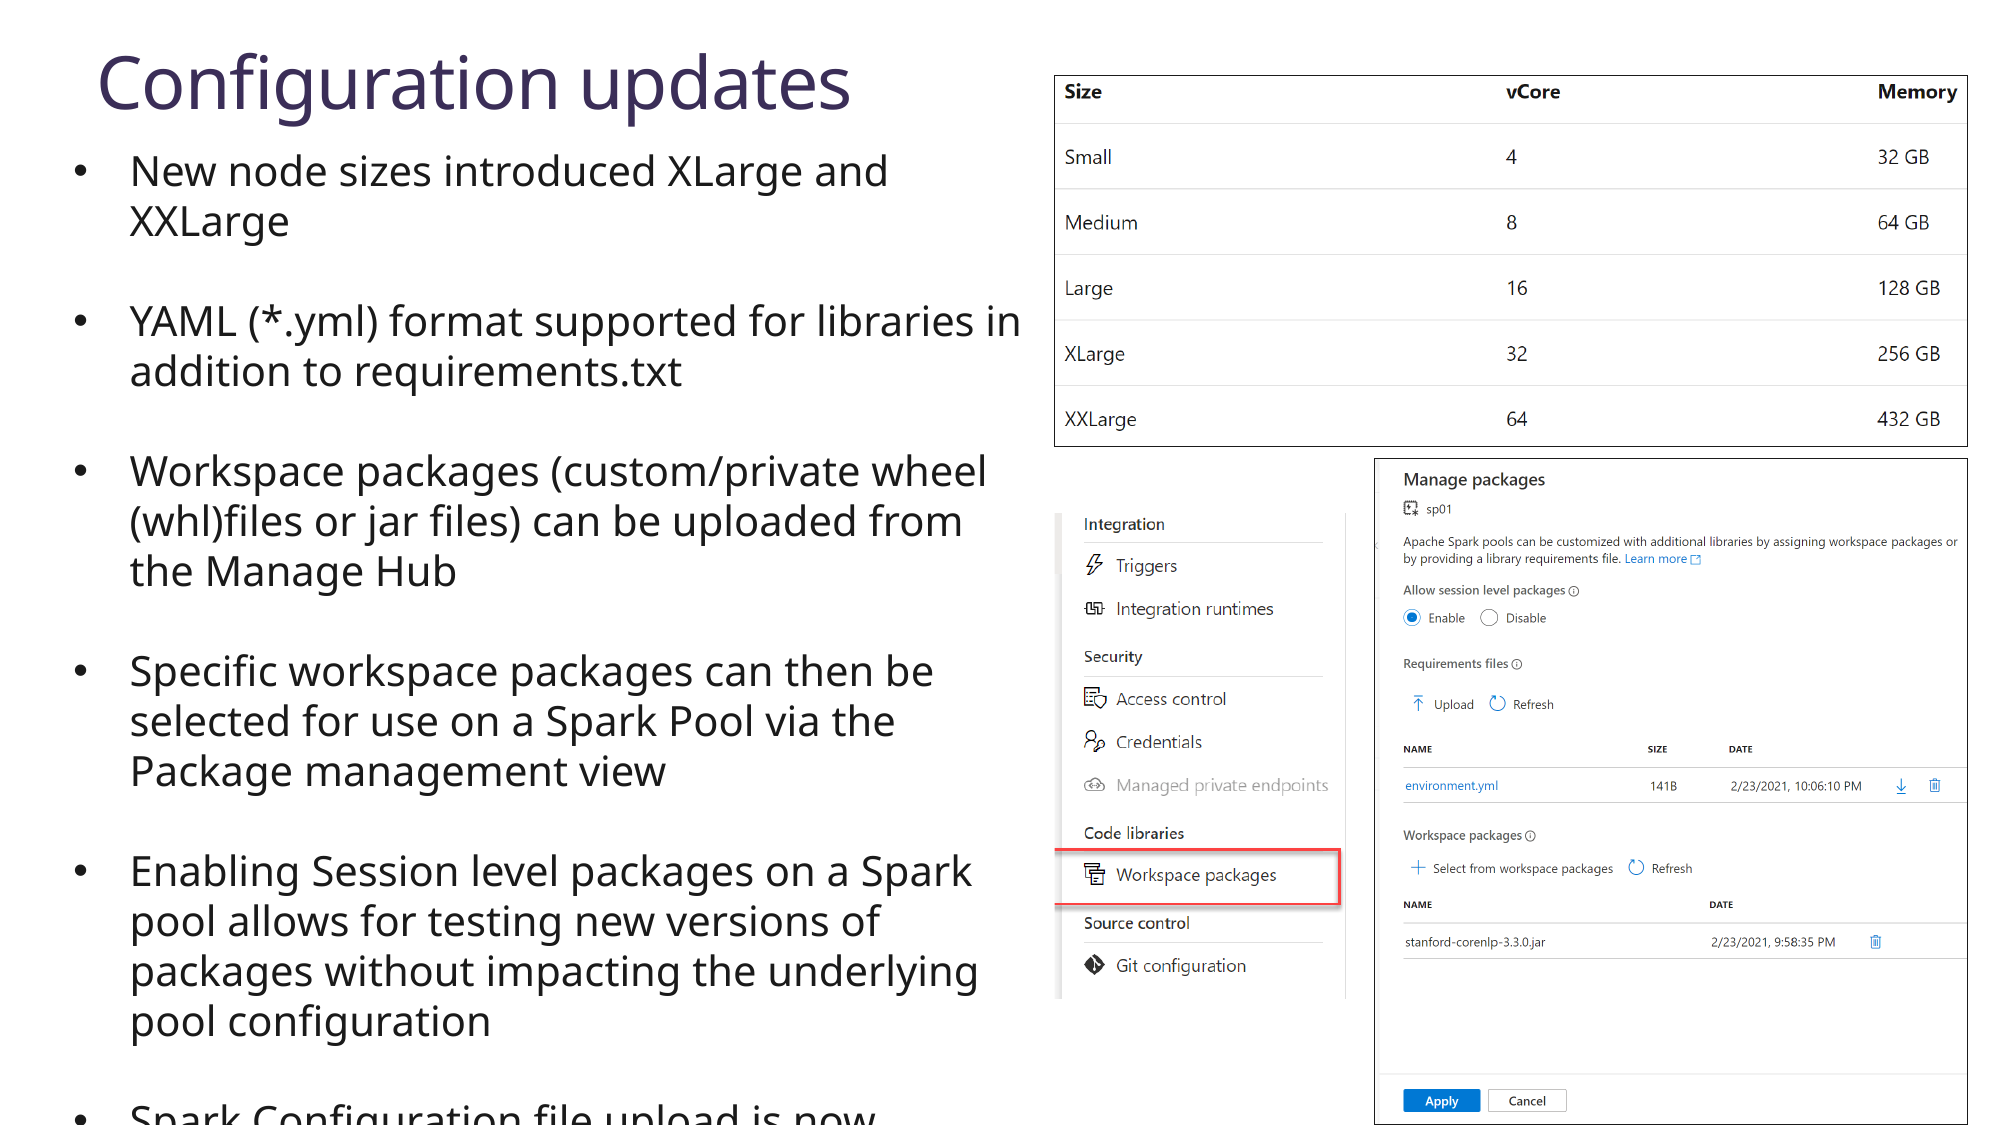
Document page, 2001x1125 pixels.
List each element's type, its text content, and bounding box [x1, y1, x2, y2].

title Configuration updates [96, 35, 1904, 127]
text_box New node sizes introduced XLarge and XXLarge YAML (*.yml) format supported for libraries in addition to requirements.txt Workspace packages (custom/private wheel (whl)files or jar files) can be uploaded from the Manage Hub Specific workspace packages can then be selected for use on a Spark Pool via the Package management view Enabling Session level packages on a Spark pool allows for testing new versions of packages without impacting the underlying pool configuration Spark Configuration file upload is now available [73, 144, 1031, 1125]
picture [1373, 458, 1968, 1125]
picture [1054, 513, 1351, 999]
picture [1054, 74, 1968, 448]
